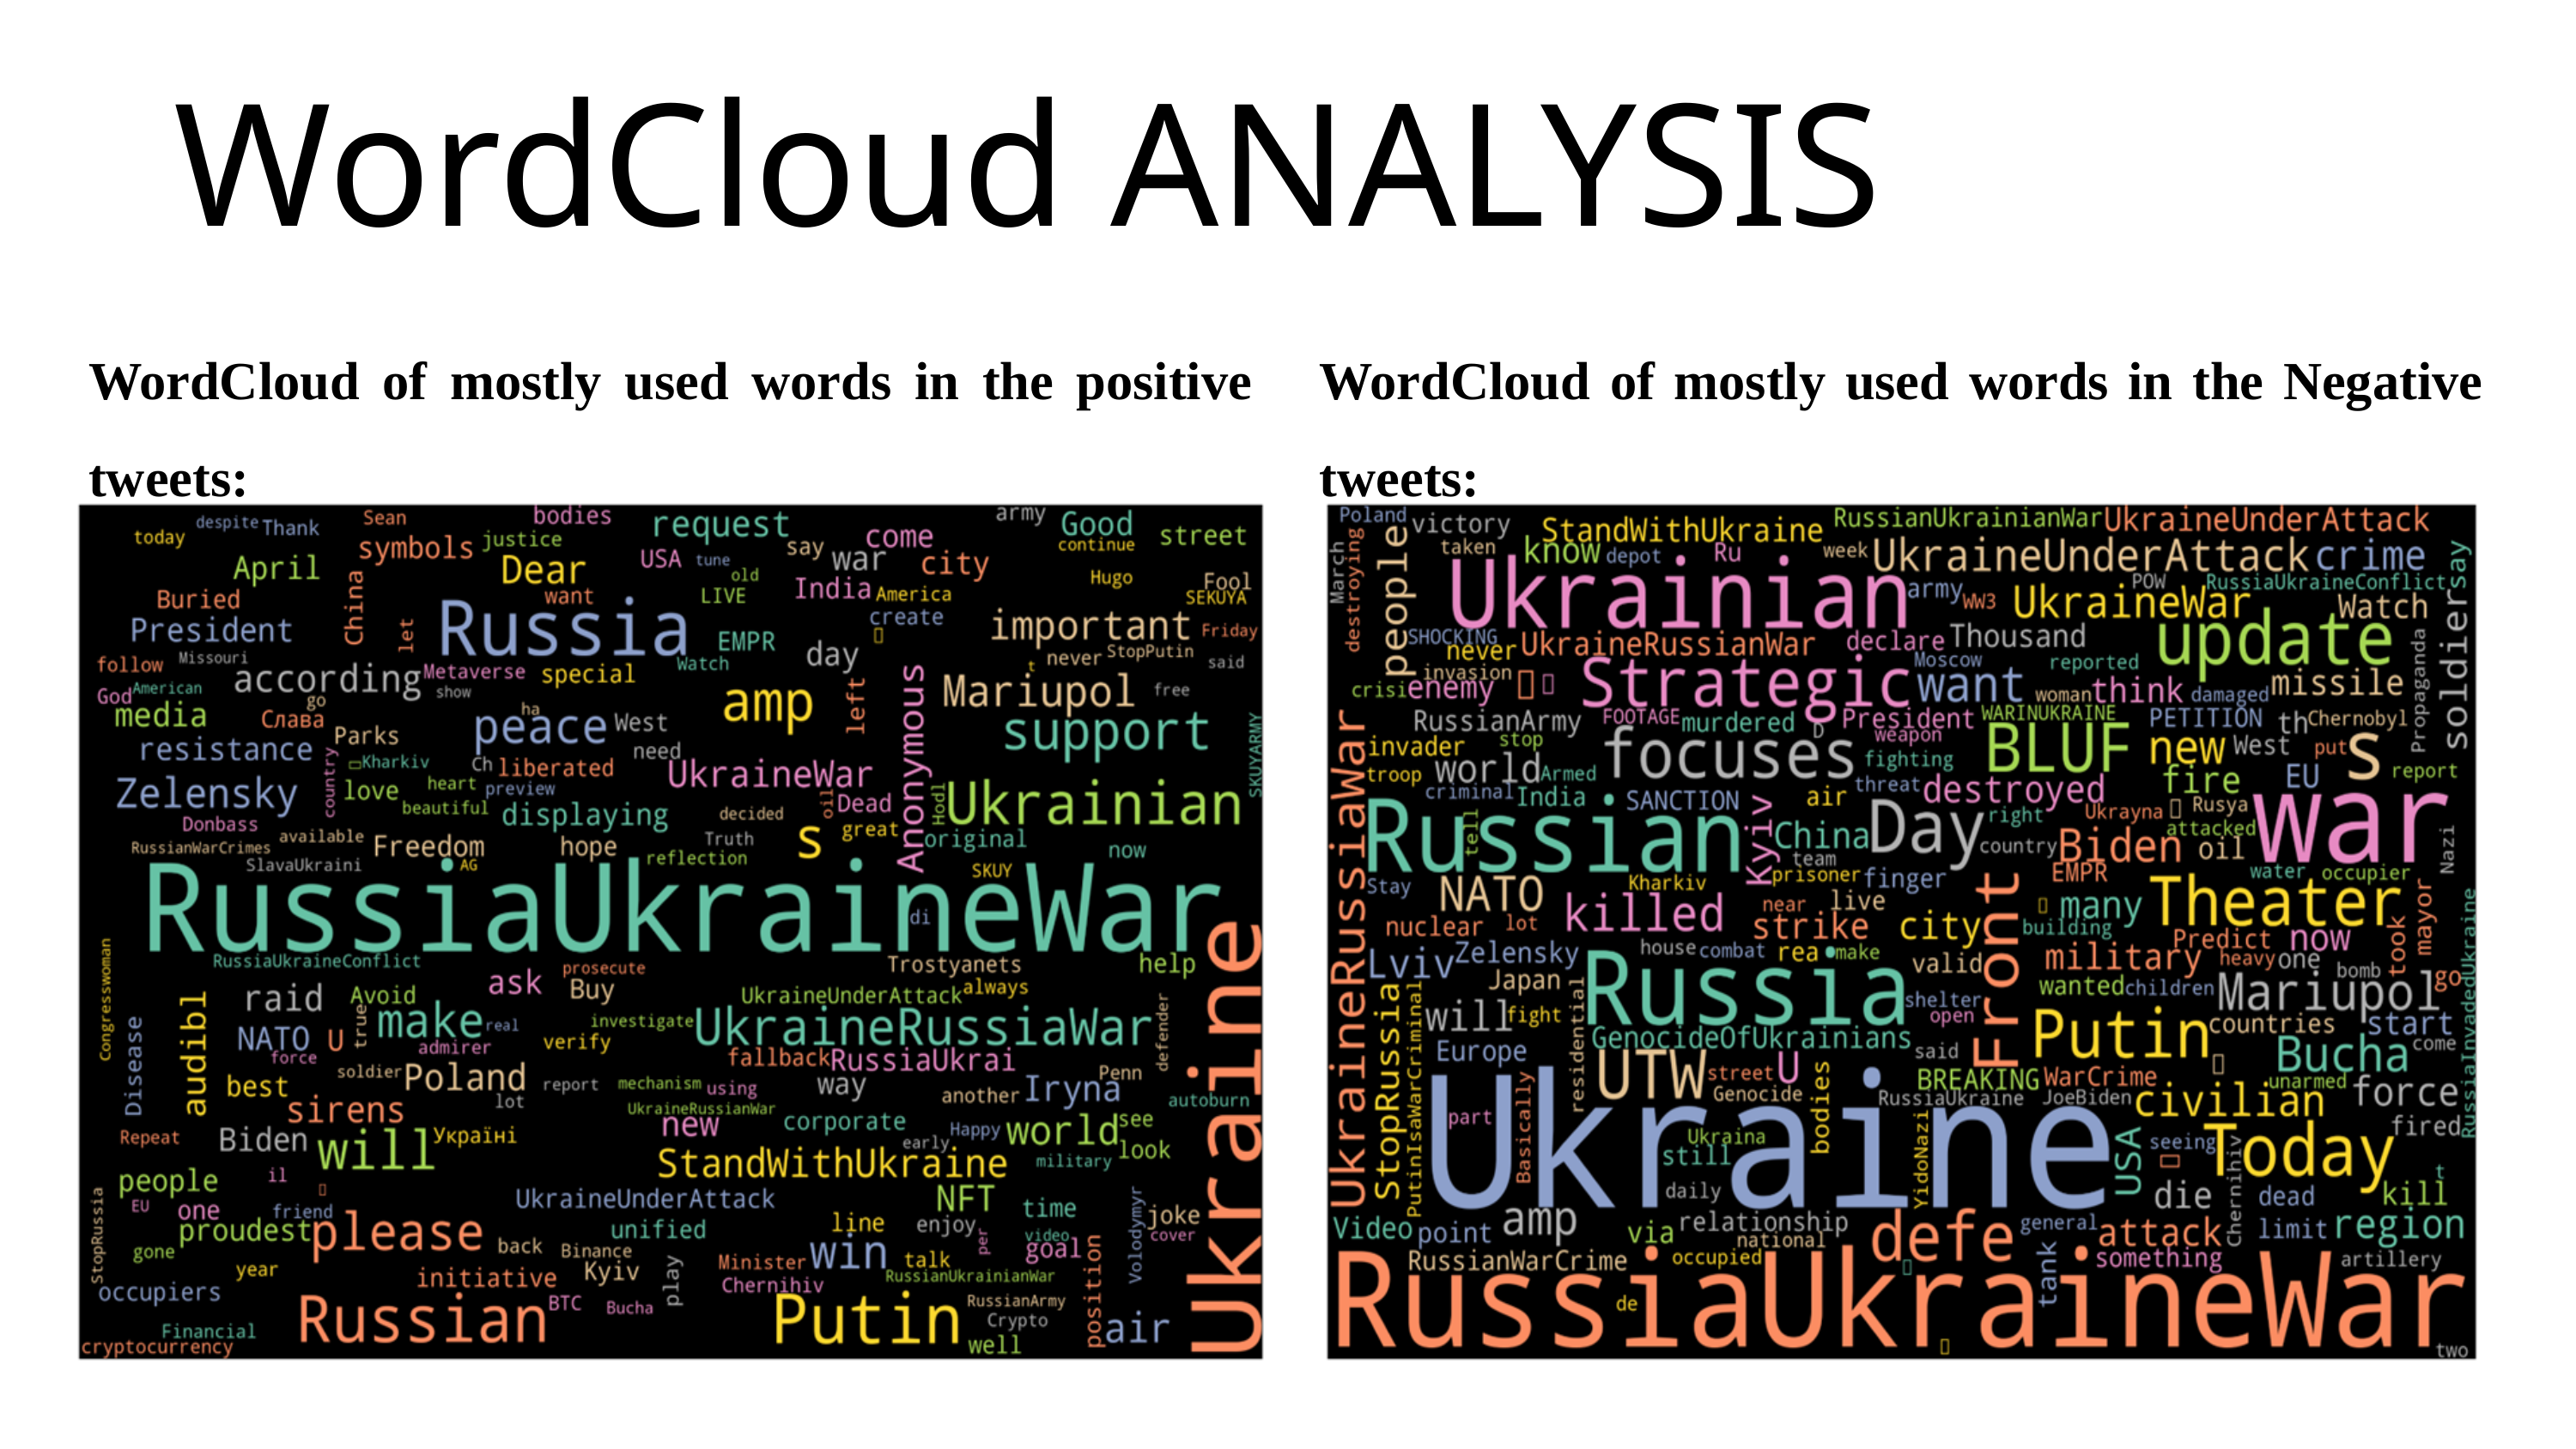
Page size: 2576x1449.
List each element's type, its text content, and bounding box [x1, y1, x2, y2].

picture [1323, 501, 2480, 1363]
picture [76, 501, 1267, 1363]
text_box WordCloud ANALYSIS [161, 43, 2089, 289]
text_box WordCloud of mostly used words in the positive tweets: [76, 300, 1267, 501]
text_box WordCloud of mostly used words in the Negative tweets: [1306, 300, 2497, 520]
